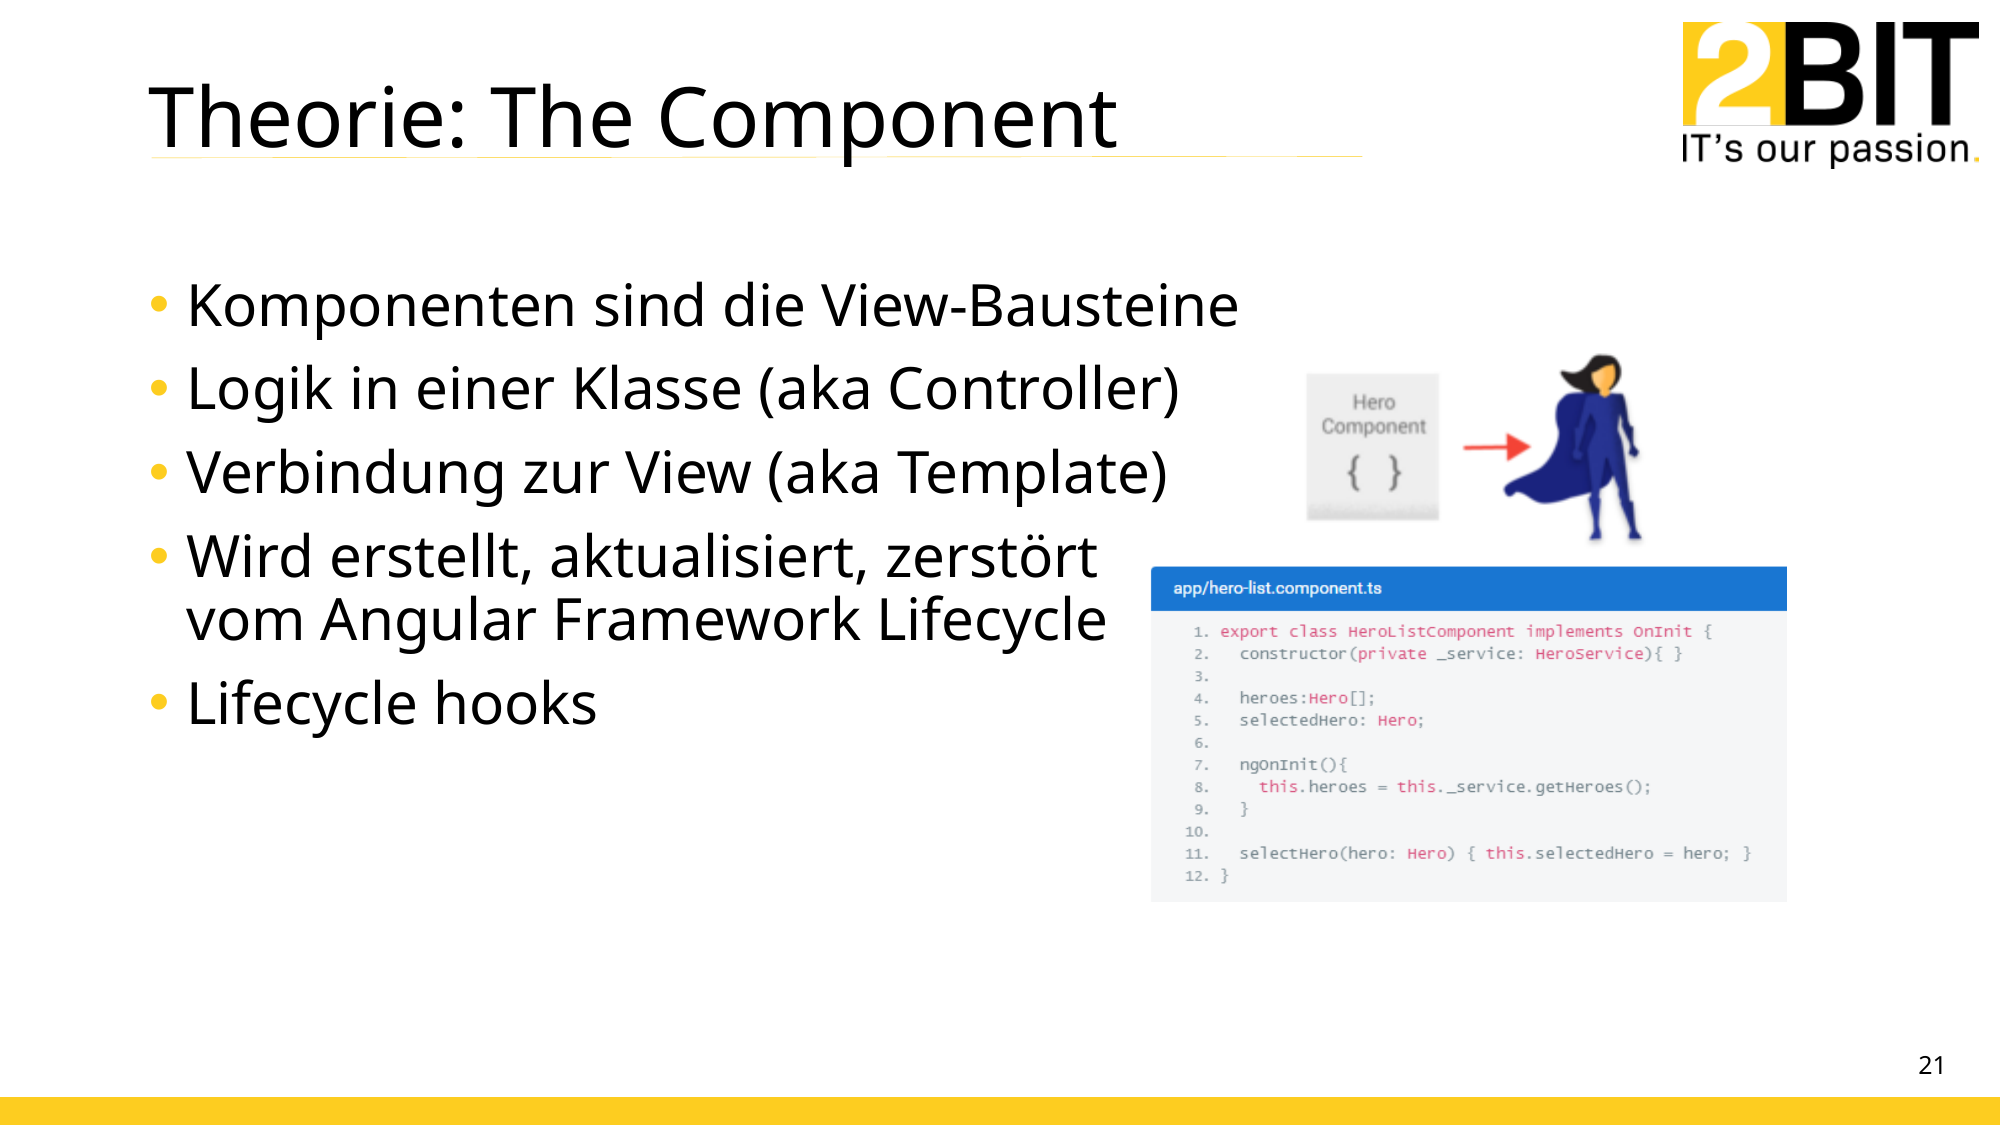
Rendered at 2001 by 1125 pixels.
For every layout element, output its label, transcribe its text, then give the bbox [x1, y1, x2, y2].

list Komponenten sind die View-Bausteine Logik in einer Klasse (aka Controller) Verbindung zur View (aka Template) Wird erstellt, aktualisiert, zerstört vom Angular Framework Lifecycle Lifecycle hooks [133, 268, 1859, 982]
picture [1145, 308, 1787, 902]
picture [1683, 22, 1979, 169]
title Theorie: The Component [133, 68, 1859, 268]
